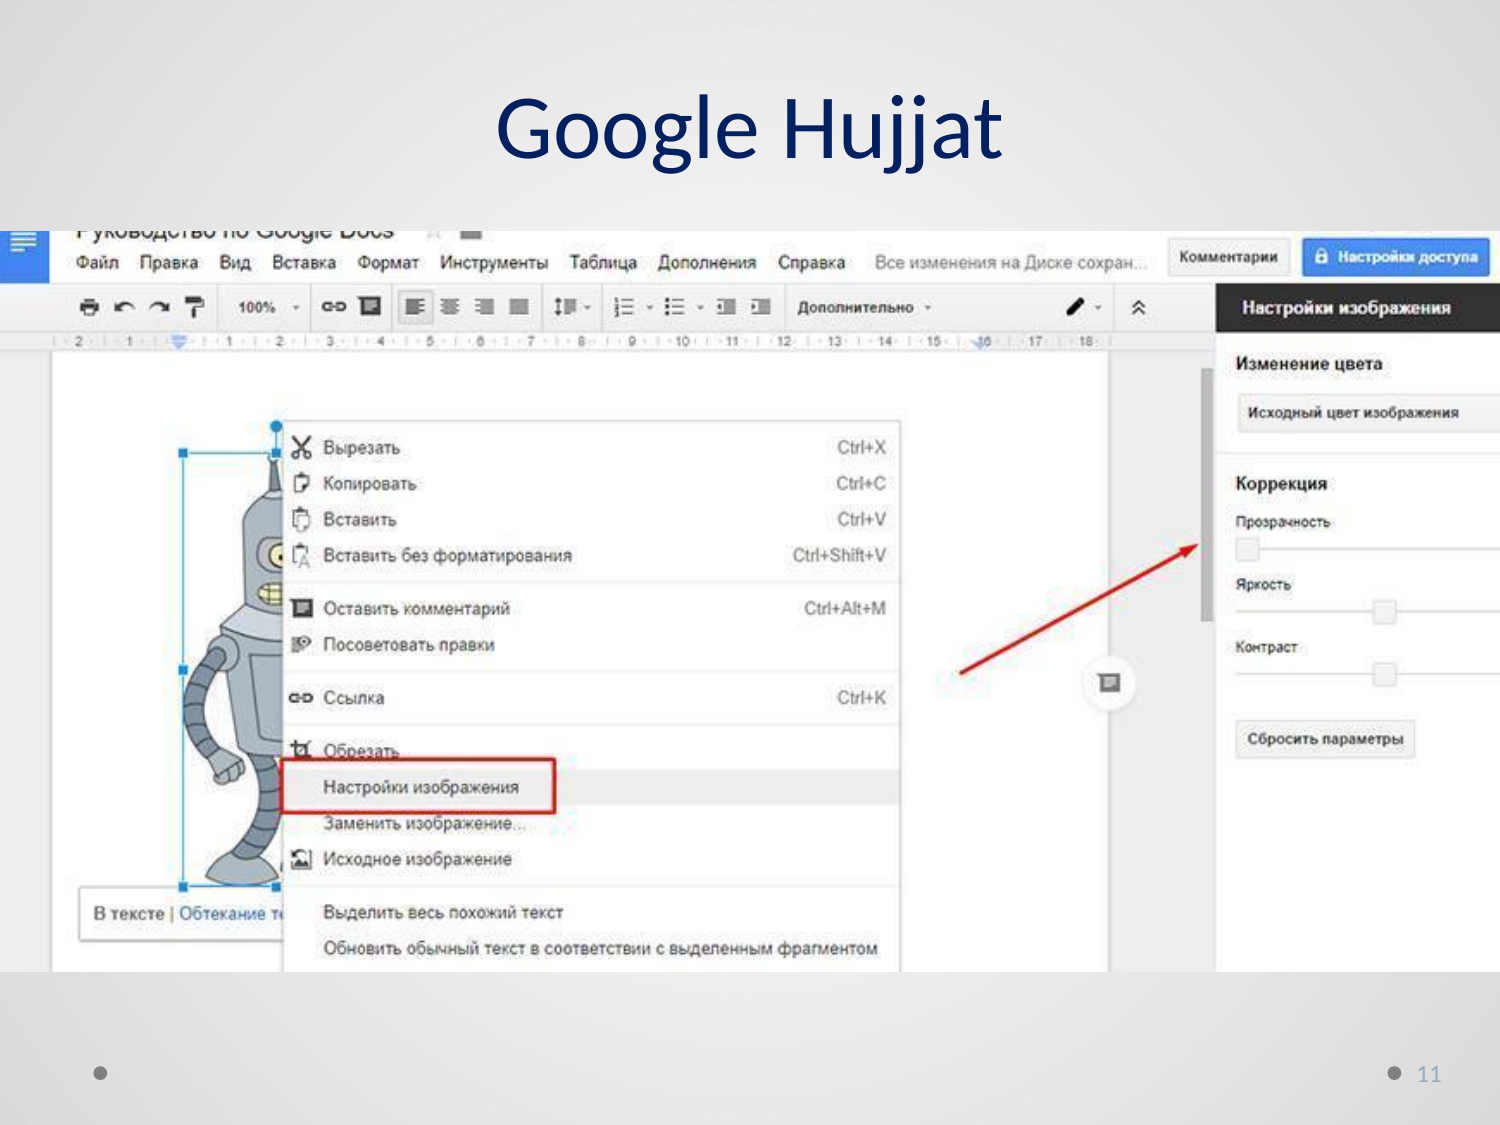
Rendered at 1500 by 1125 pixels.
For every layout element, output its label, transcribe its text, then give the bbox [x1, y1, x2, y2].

slide_number 11 [1401, 1042, 1494, 1103]
picture [0, 231, 1500, 972]
title Google Hujjat [186, 66, 1314, 185]
